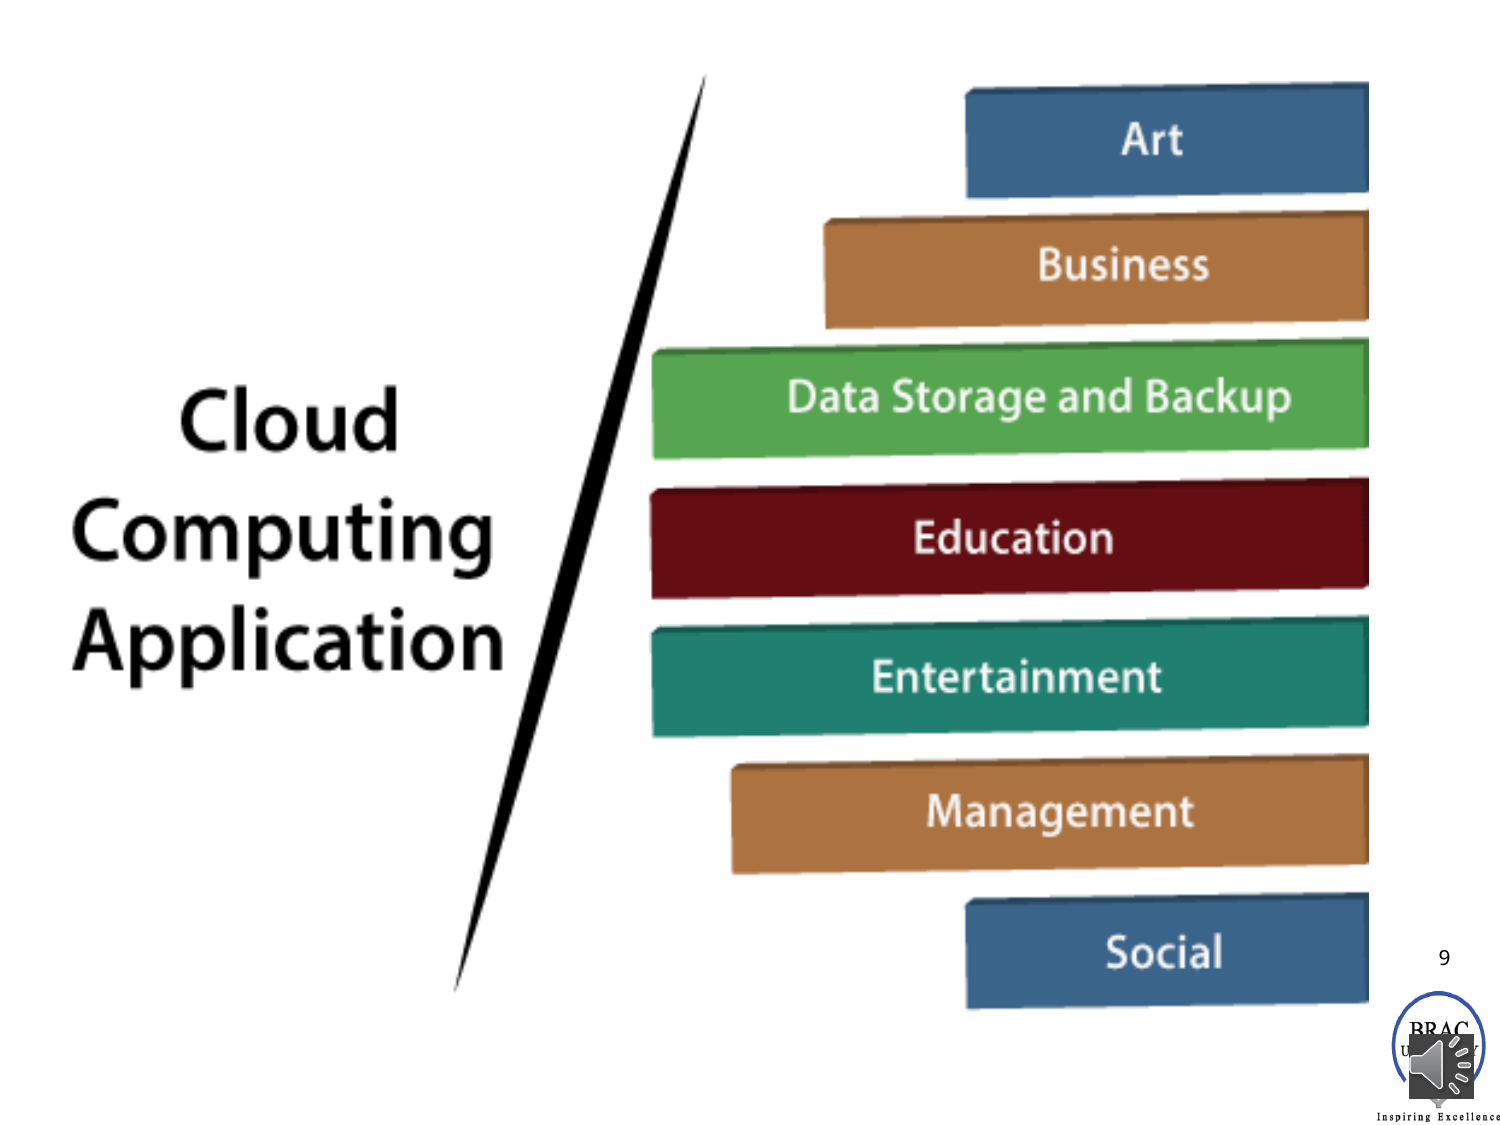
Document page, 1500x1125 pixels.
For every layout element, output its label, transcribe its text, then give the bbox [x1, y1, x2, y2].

picture [1377, 991, 1500, 1122]
slide_number 9 [1397, 925, 1492, 994]
picture [42, 47, 1370, 1027]
